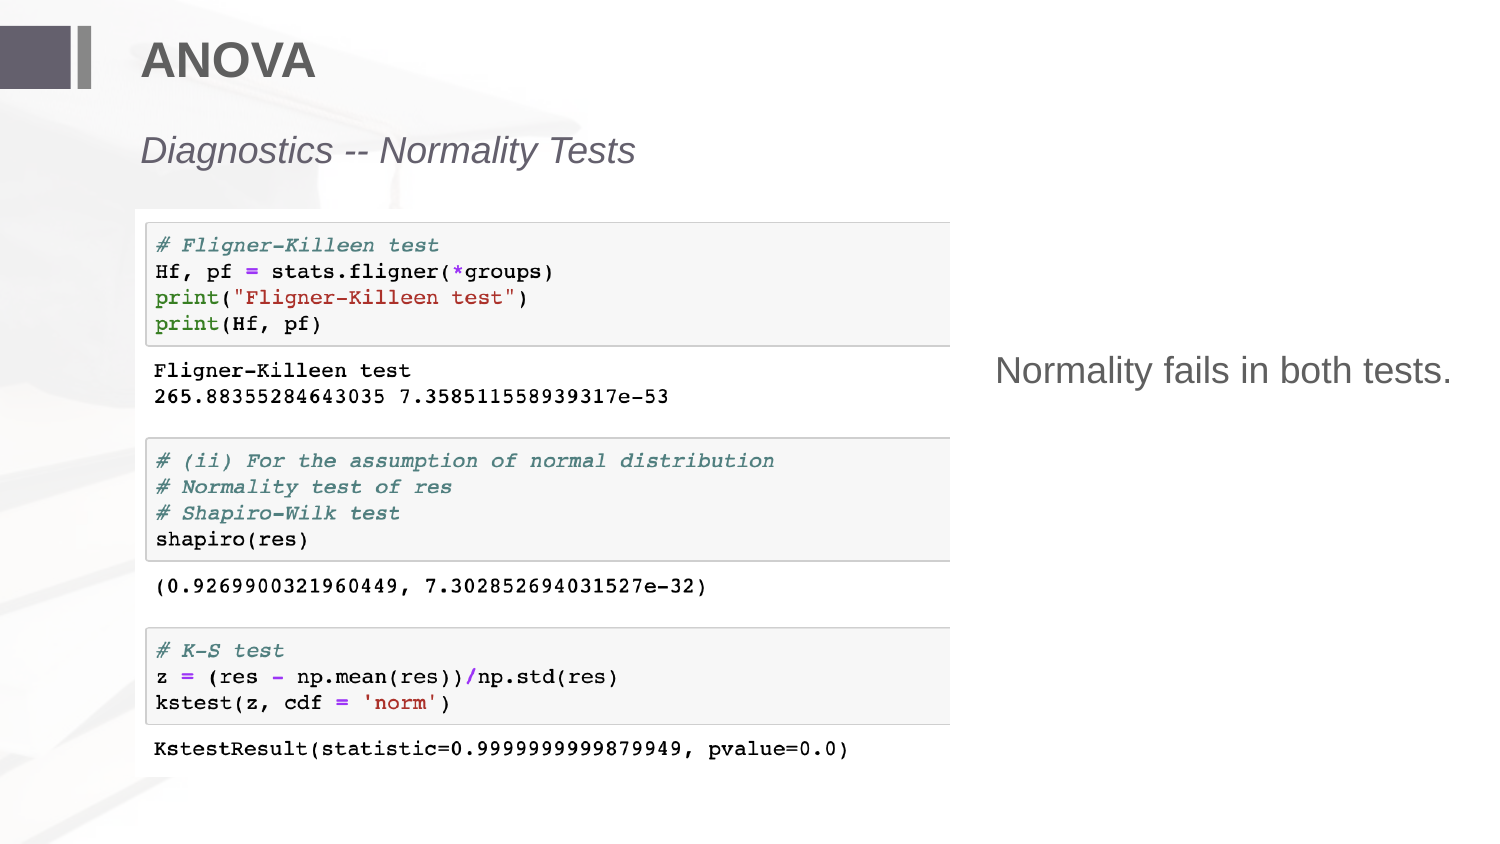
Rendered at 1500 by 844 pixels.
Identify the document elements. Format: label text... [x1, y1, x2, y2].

title Diagnostics -- Normality Tests [129, 95, 1465, 177]
text_box ANOVA [125, 20, 332, 95]
text_box Normality fails in both tests. [980, 339, 1500, 399]
picture [135, 209, 950, 777]
